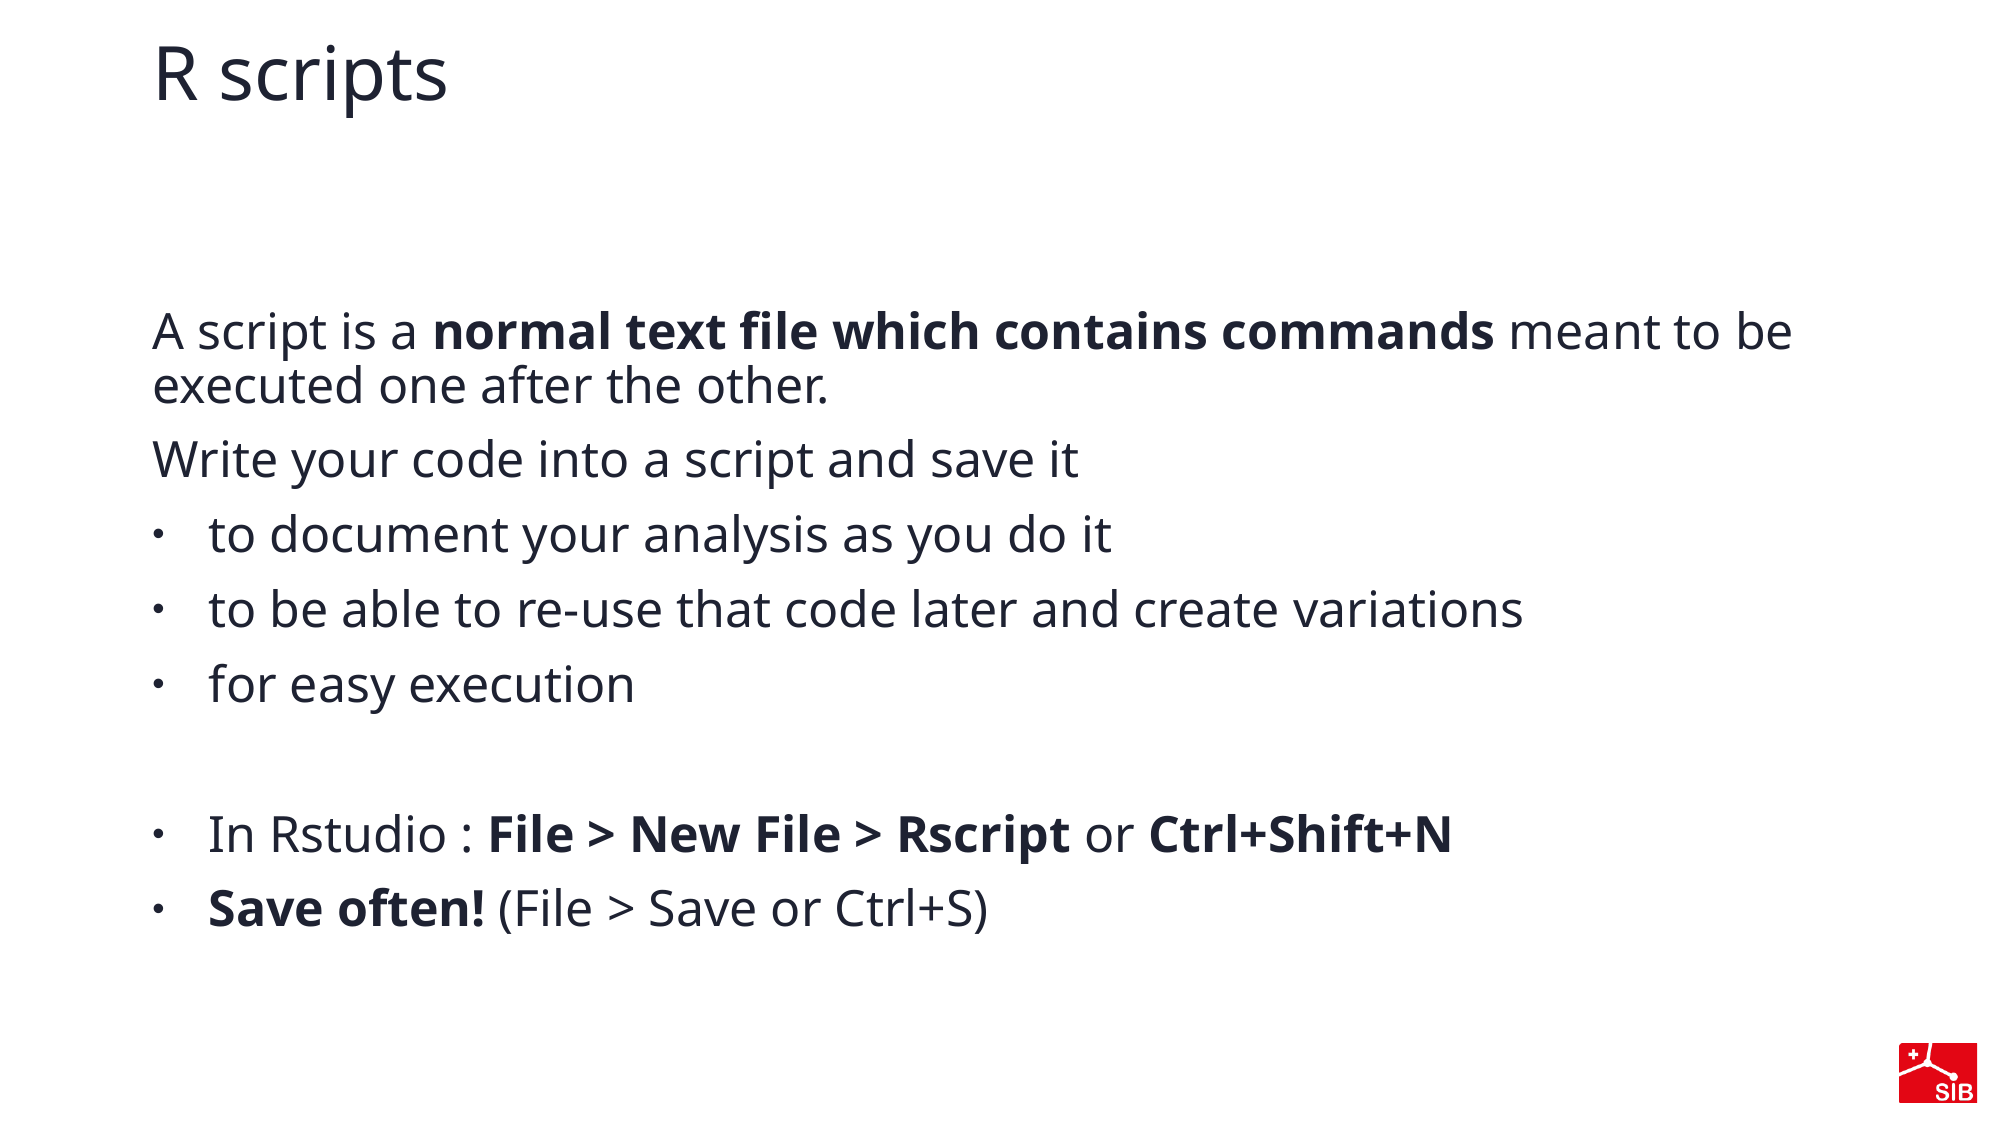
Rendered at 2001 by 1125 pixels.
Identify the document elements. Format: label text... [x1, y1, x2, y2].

title R scripts [137, 42, 1863, 117]
list A script is a normal text file which contains commands meant to be executed one after the other. Write your code into a script and save it to document your analysis as you do it to be able to re-use that code later and create variations for easy execution In Rstudio : File > New File > Rscript or Ctrl+Shift+N Save often! (File > Save or Ctrl+S) [137, 298, 1863, 1013]
